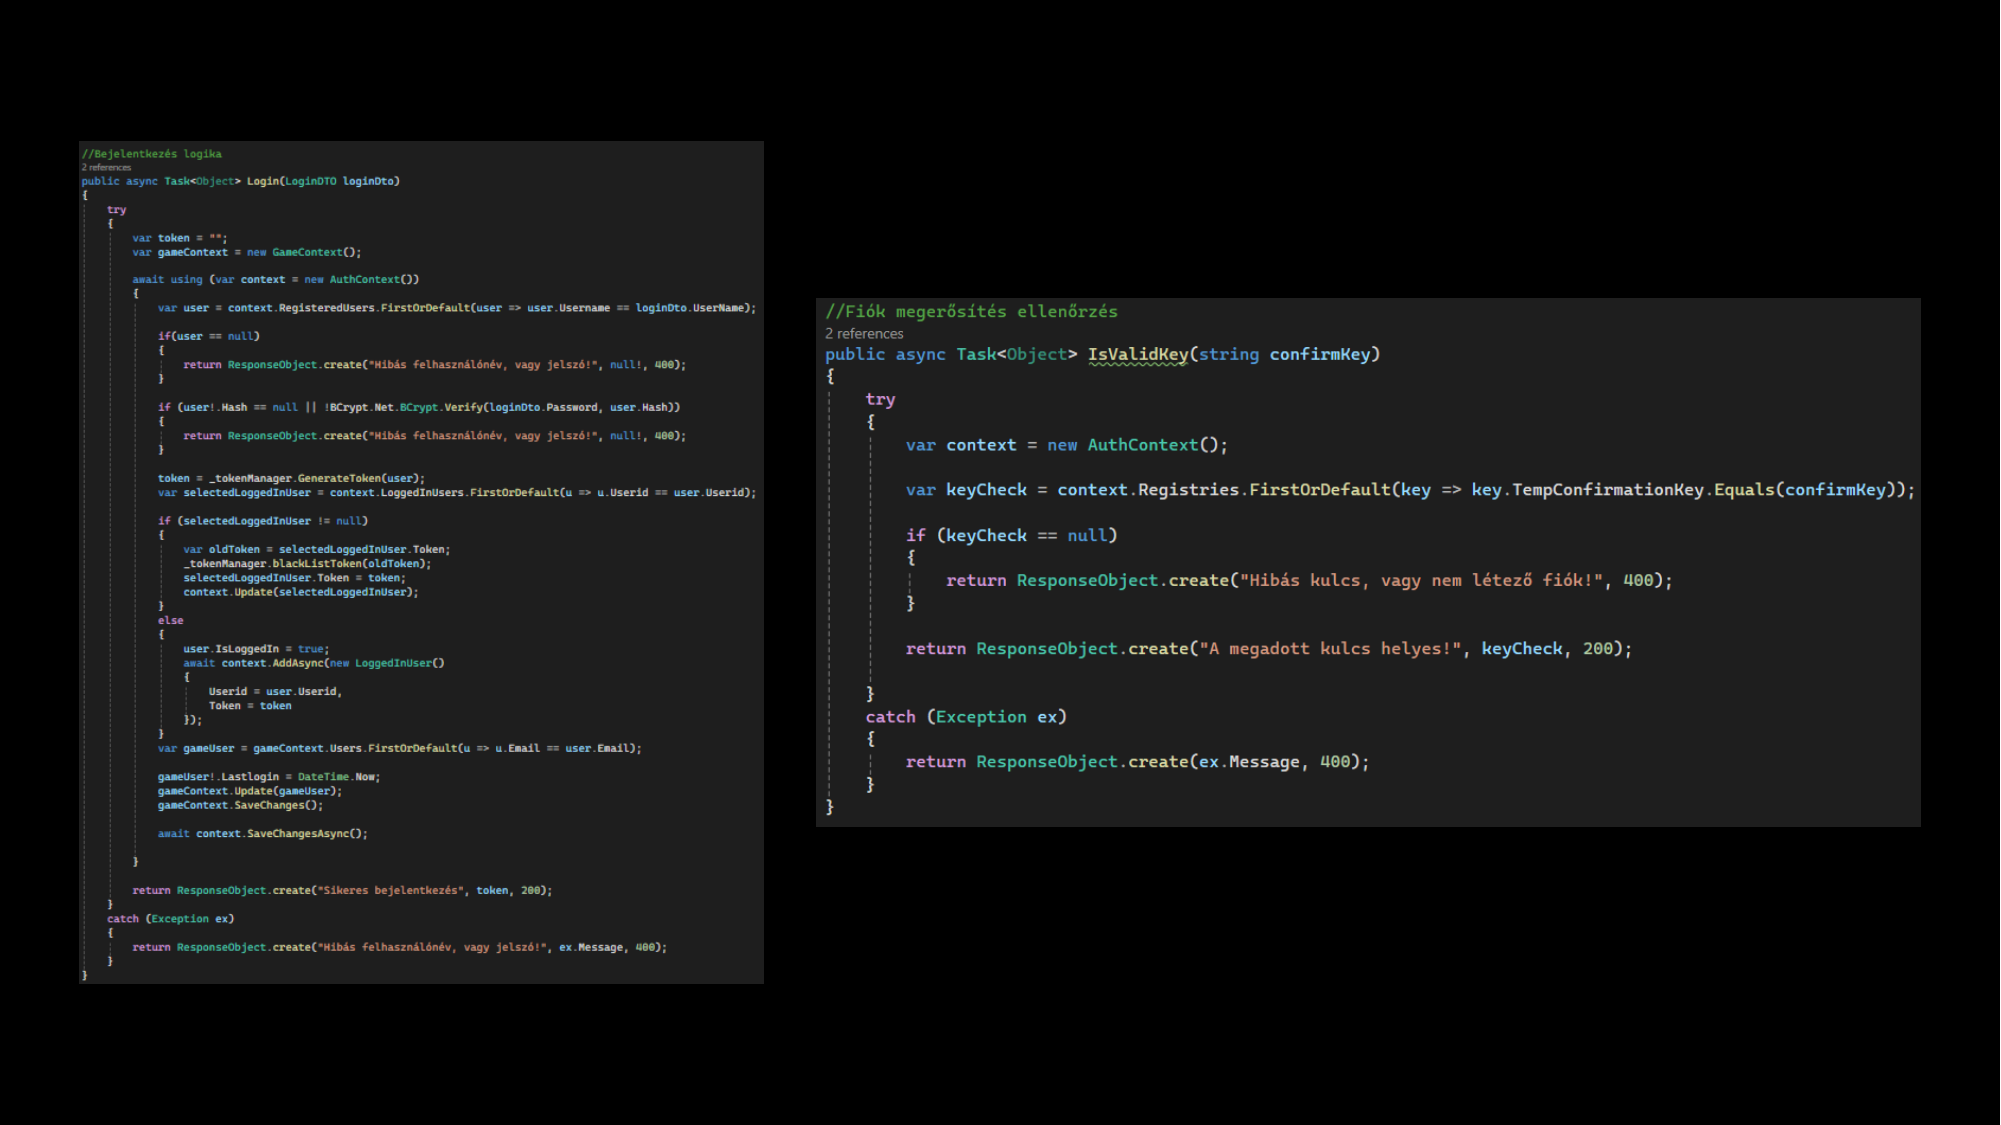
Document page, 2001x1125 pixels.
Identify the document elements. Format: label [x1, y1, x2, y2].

picture [815, 298, 1921, 827]
picture [78, 141, 764, 984]
